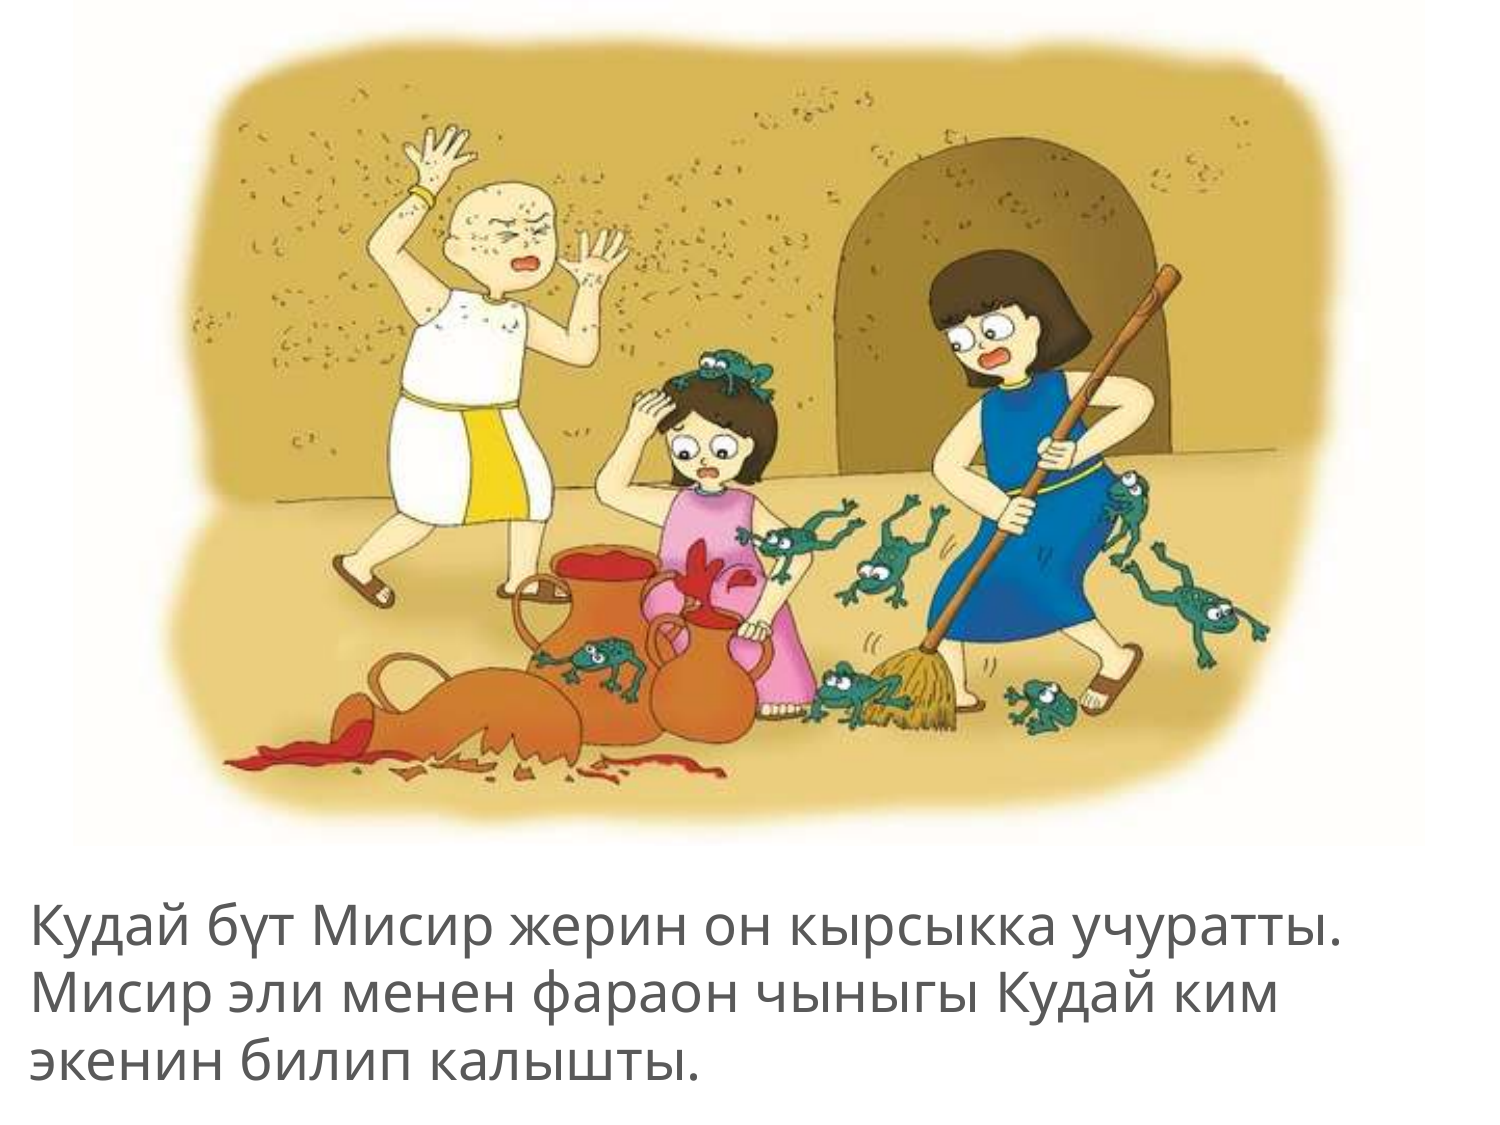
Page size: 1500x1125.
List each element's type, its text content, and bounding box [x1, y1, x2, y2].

picture [73, 0, 1425, 847]
text_box Кудай бүт Мисир жерин он кырсыкка учуратты. Мисир эли менен фараон чыныгы Кудай ким экенин билип калышты. [14, 881, 1500, 1099]
